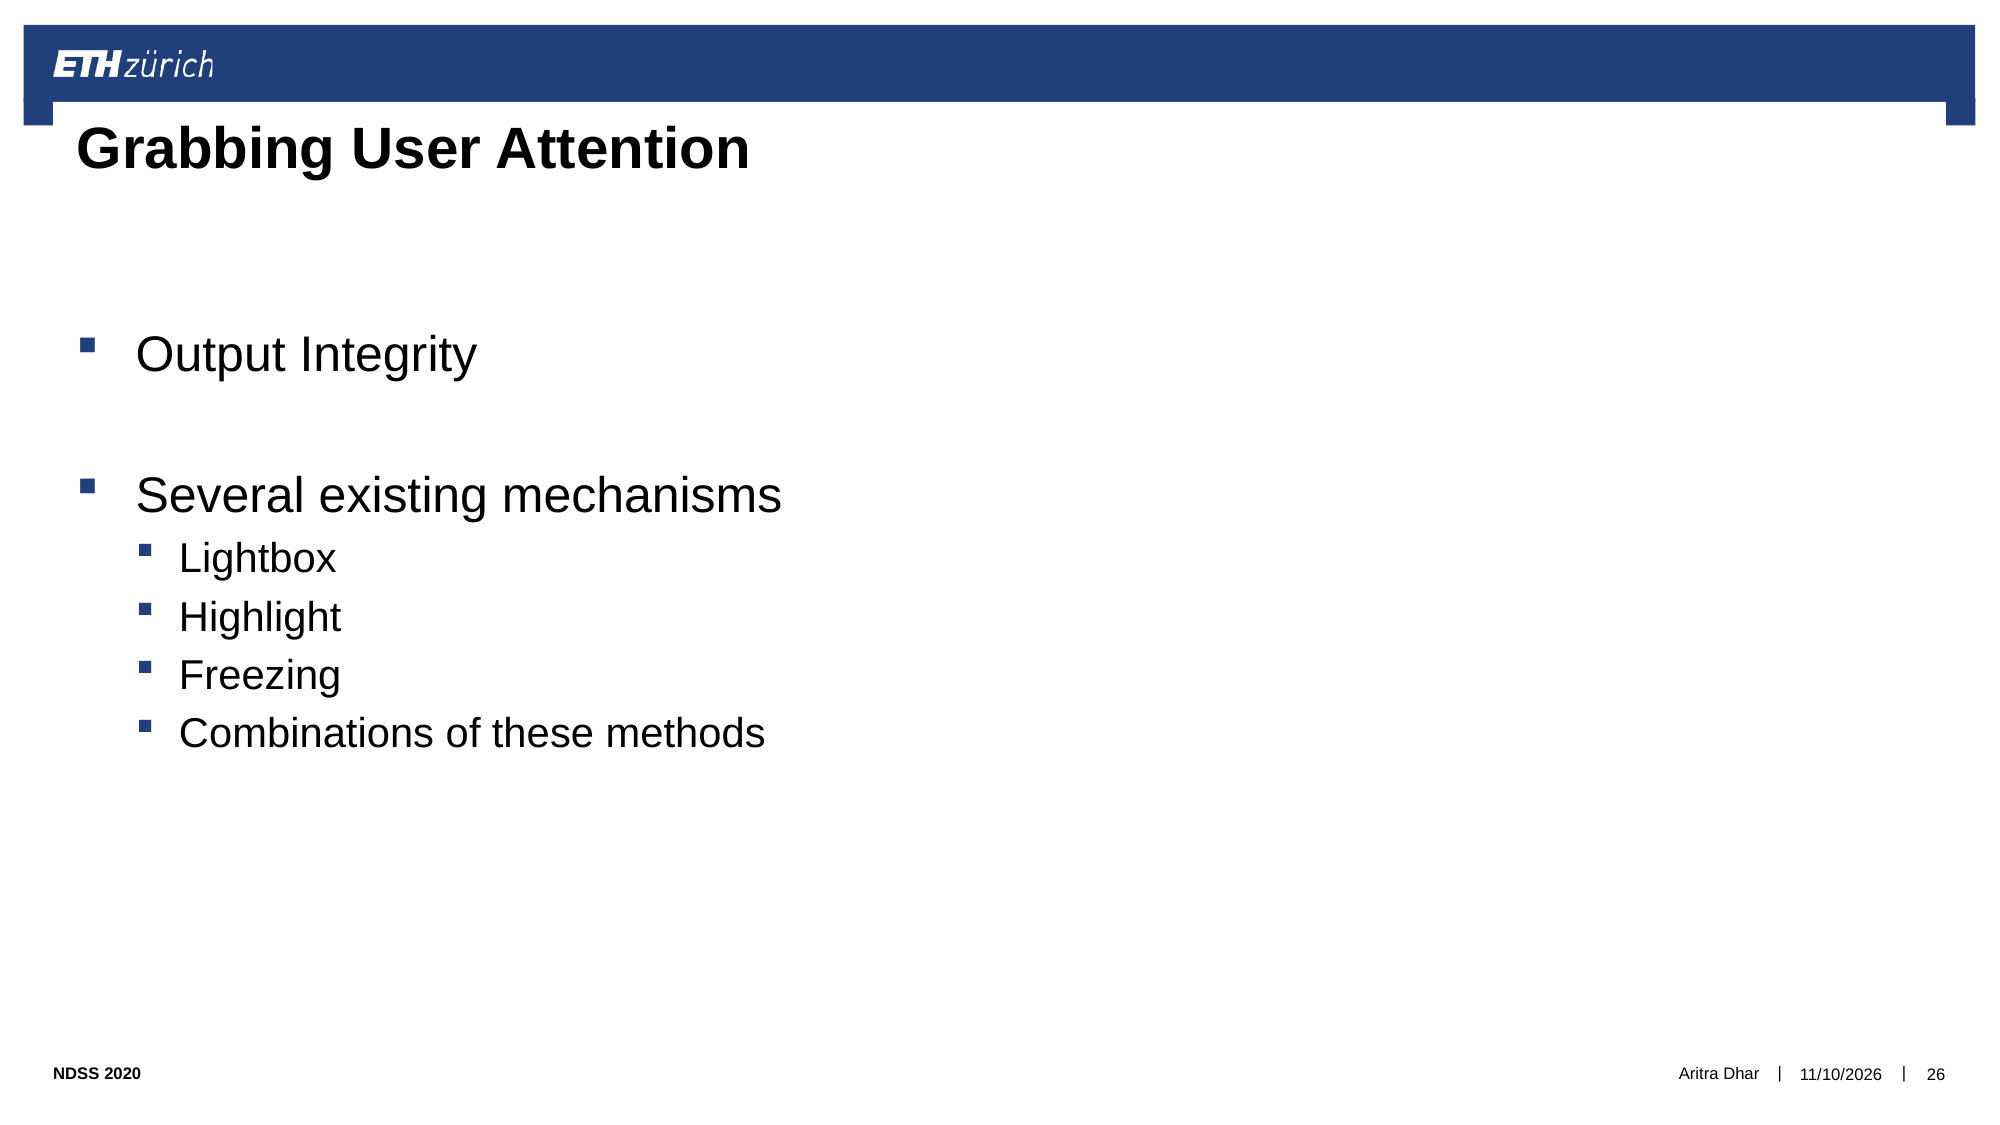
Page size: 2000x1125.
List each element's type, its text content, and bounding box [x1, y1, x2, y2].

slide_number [1790, 1034, 1892, 1112]
list Output Integrity Several existing mechanisms Lightbox Highlight Freezing Combinations of these methods [53, 321, 1946, 1013]
footer Aritra Dhar [999, 1034, 1760, 1111]
slide_number 26 [1906, 1034, 1966, 1112]
title Grabbing User Attention [53, 101, 1946, 262]
